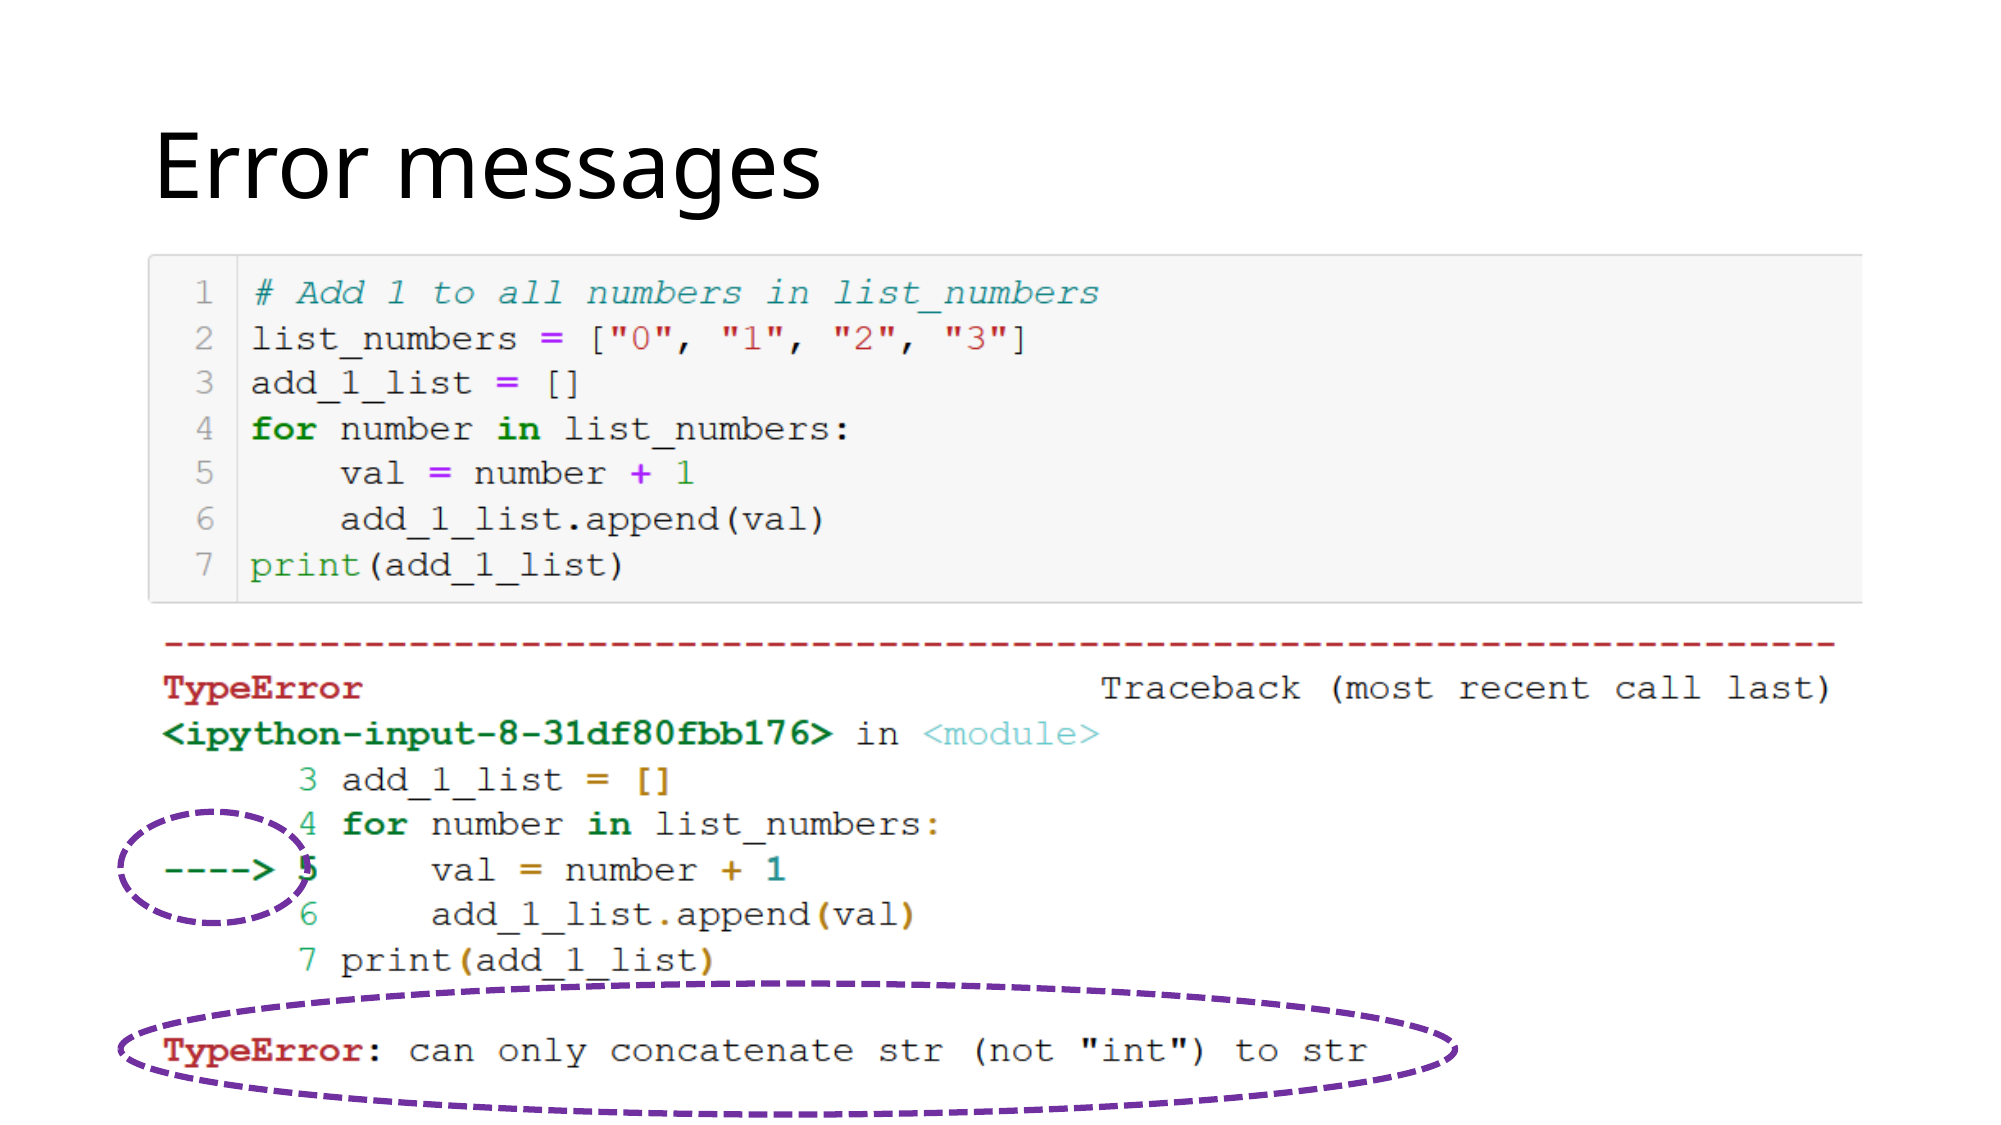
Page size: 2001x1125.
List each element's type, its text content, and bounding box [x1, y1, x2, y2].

text_box [119, 1033, 137, 1065]
text_box [252, 1089, 1324, 1116]
title Error messages [137, 59, 1863, 247]
text_box [119, 834, 137, 901]
picture [137, 247, 1863, 1089]
